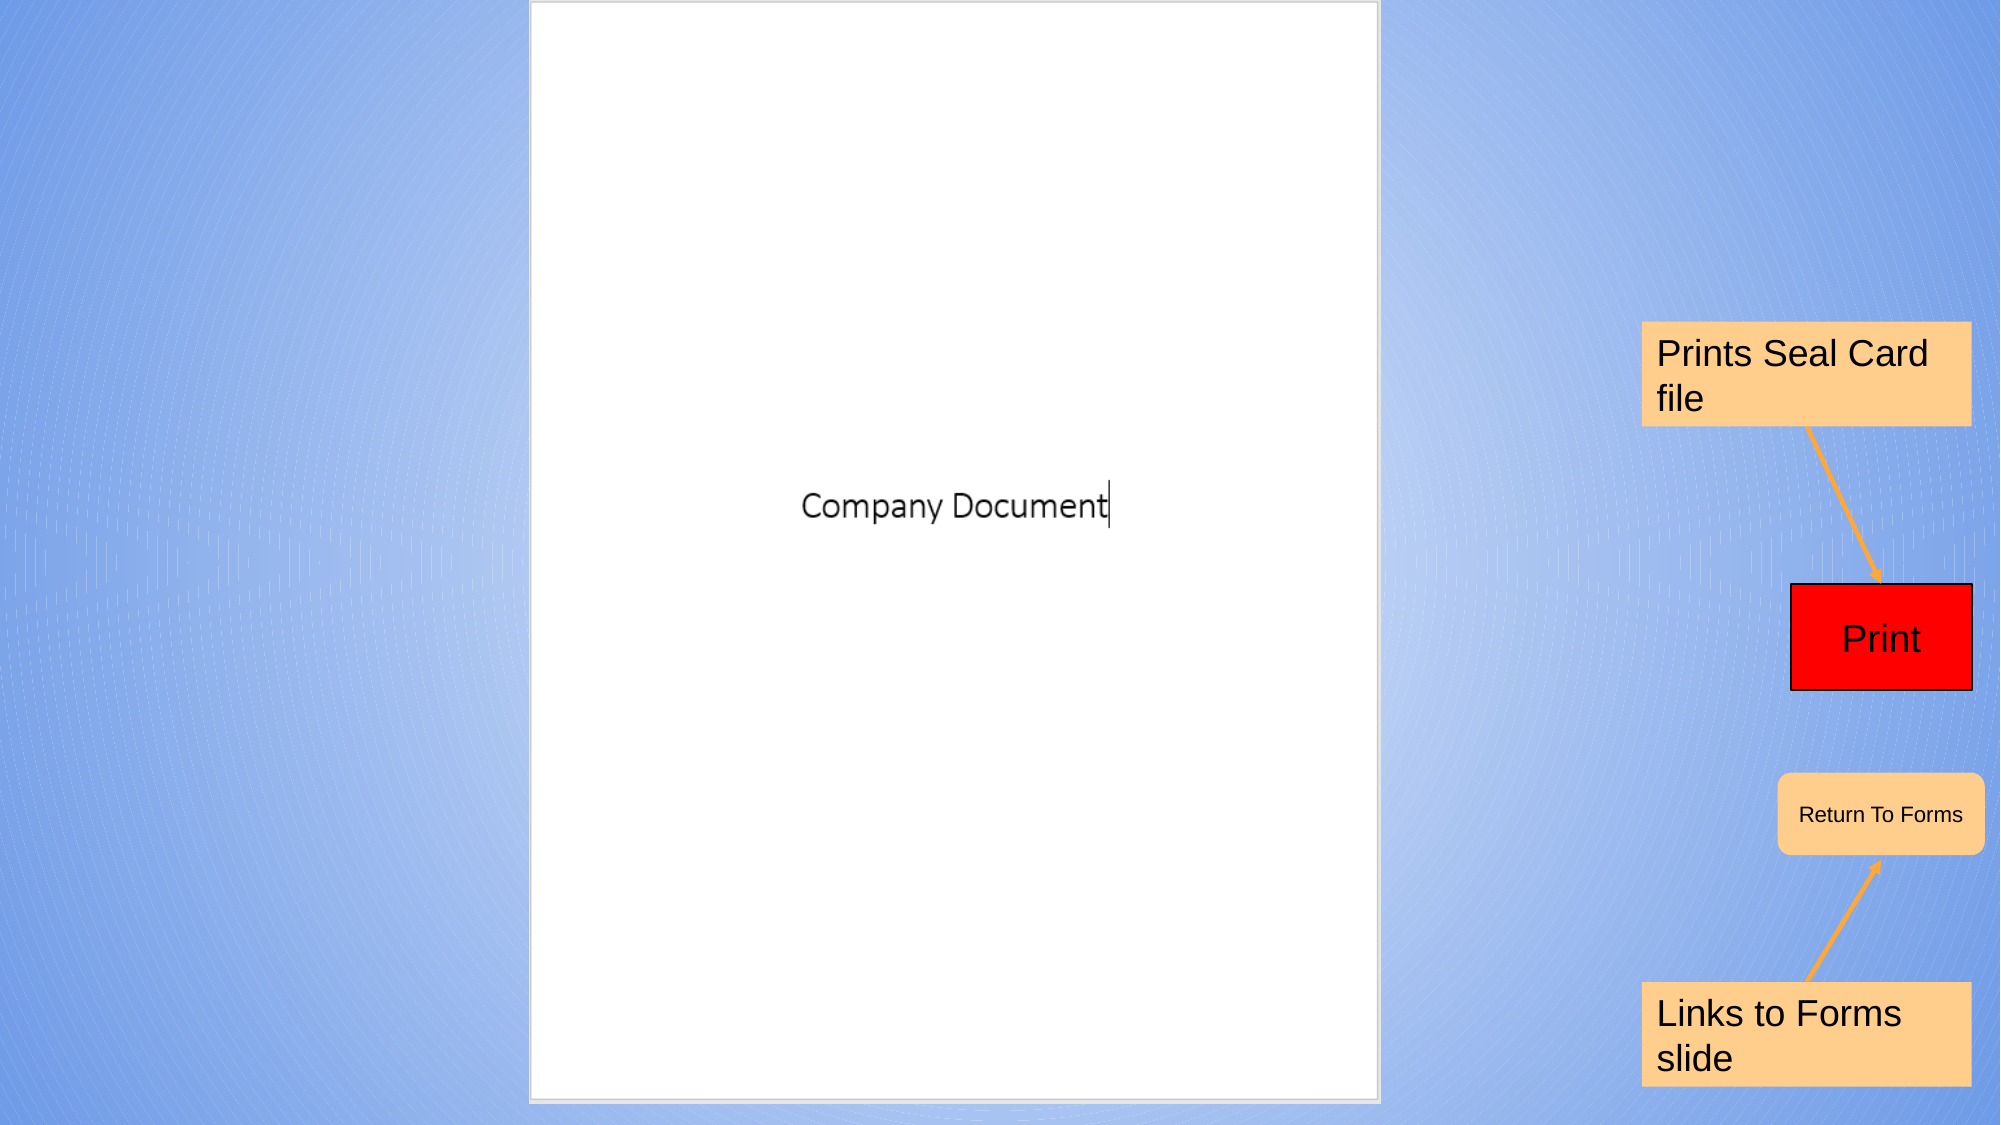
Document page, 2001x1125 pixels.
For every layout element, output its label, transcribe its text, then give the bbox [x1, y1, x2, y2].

text_box Links to Forms slide [1641, 982, 1972, 1087]
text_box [1806, 859, 1882, 983]
text_box Return To Forms [1775, 770, 1987, 858]
picture [528, 0, 1381, 1105]
text_box Print [1790, 583, 1973, 691]
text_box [1806, 427, 1882, 585]
text_box Prints Seal Card file [1641, 321, 1972, 427]
